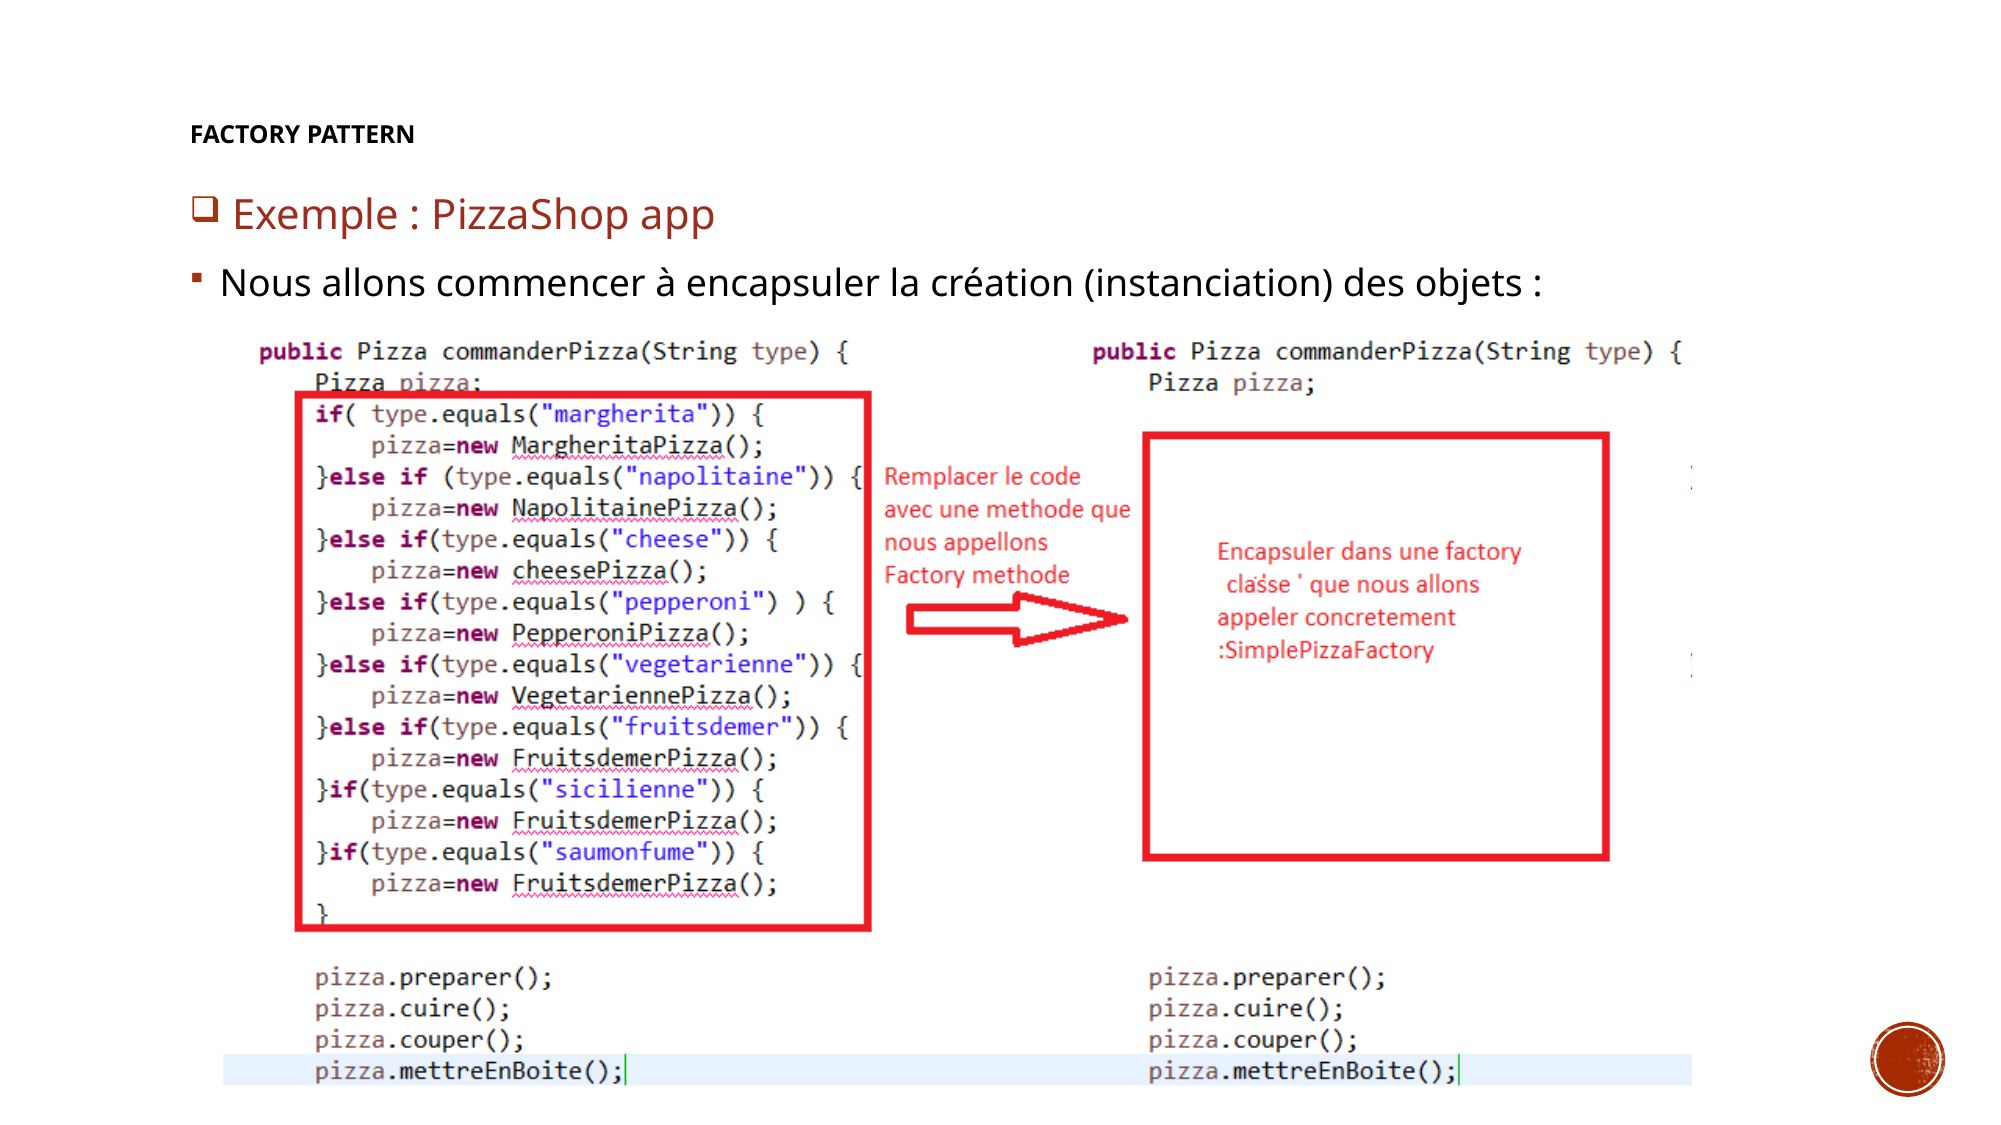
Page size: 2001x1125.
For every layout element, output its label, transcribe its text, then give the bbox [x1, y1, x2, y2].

title FACTORY Pattern [174, 34, 1825, 186]
picture [223, 334, 1693, 1091]
text_box Exemple : PizzaShop app Nous allons commencer à encapsuler la création (instanciation) des objets : [174, 186, 1914, 959]
